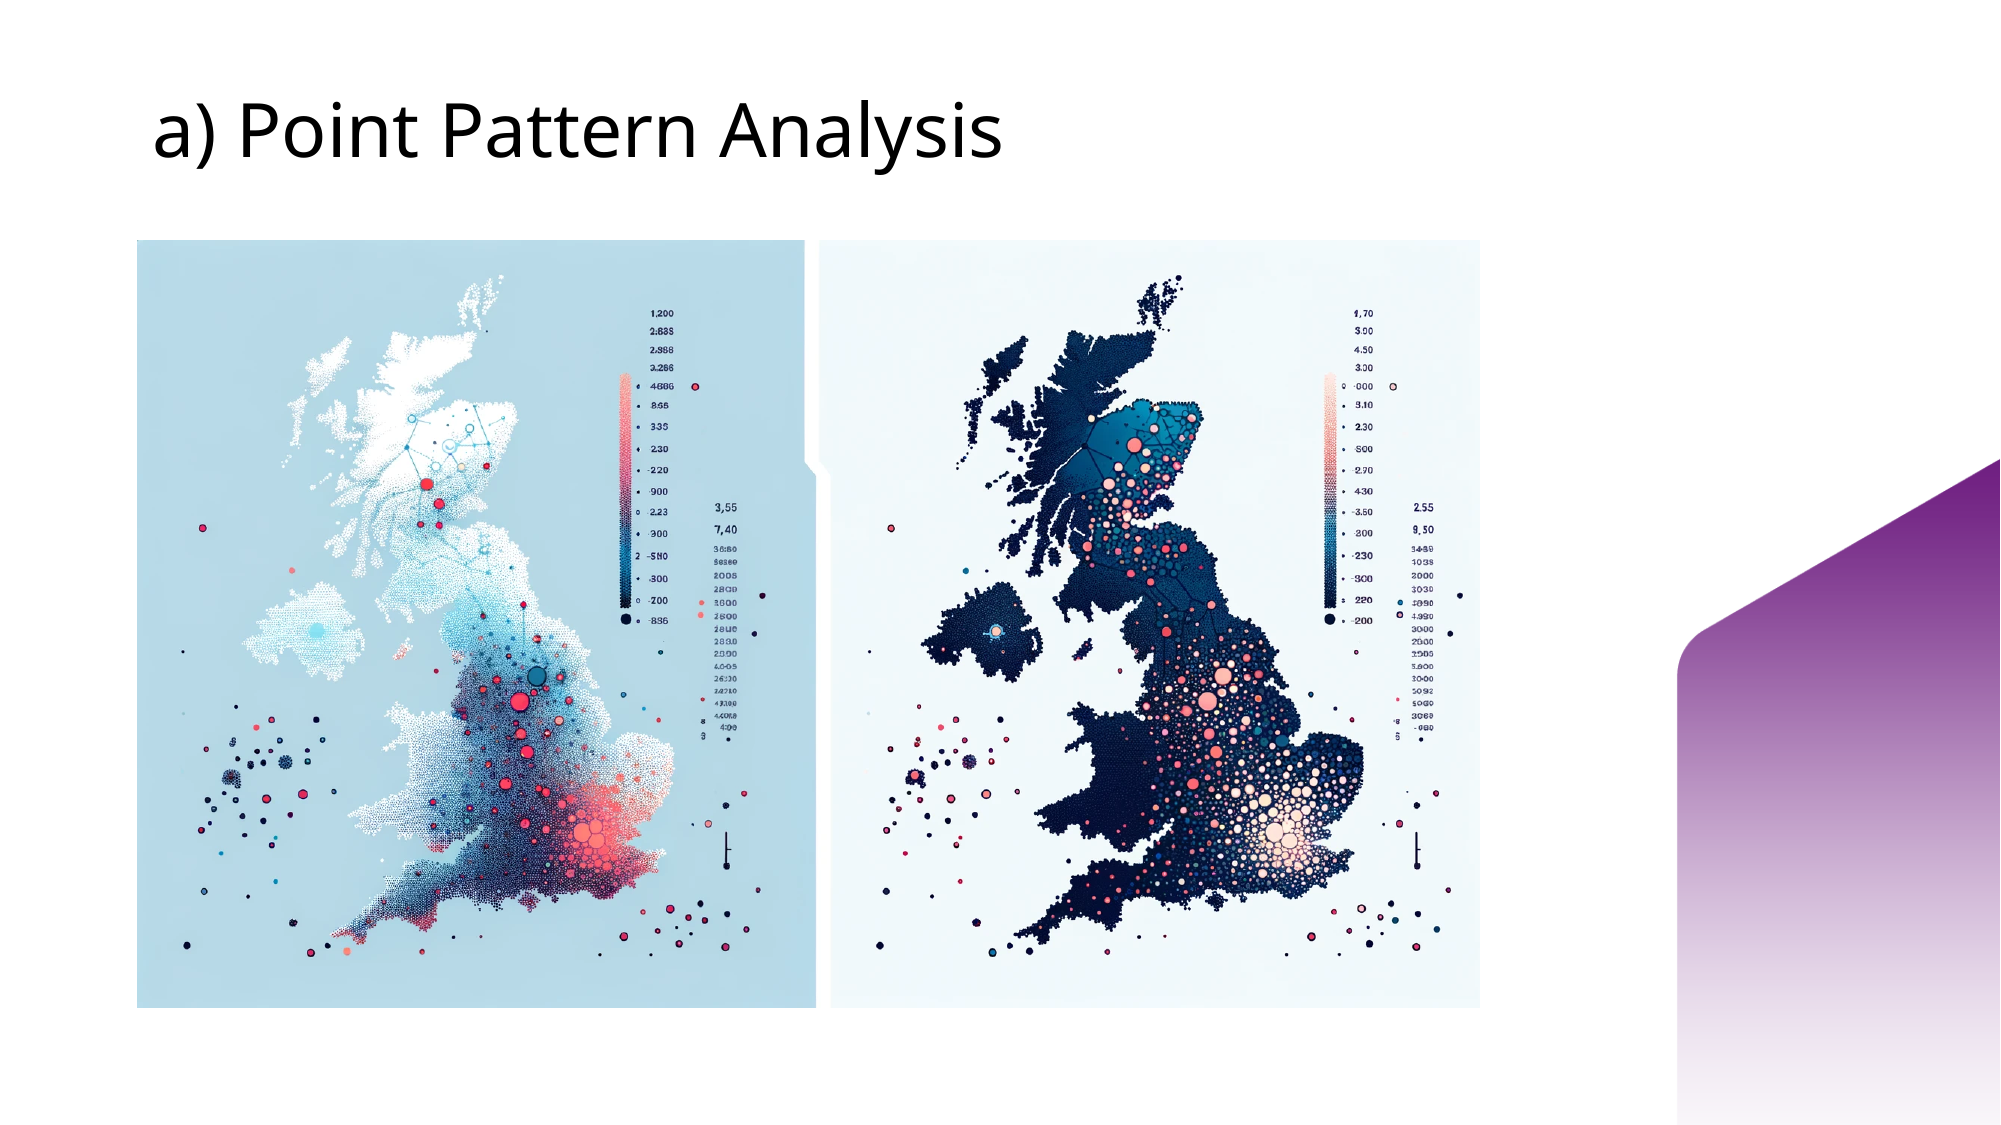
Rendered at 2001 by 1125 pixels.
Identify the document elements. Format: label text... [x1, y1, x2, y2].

title a) Point Pattern Analysis [137, 88, 1775, 179]
picture [137, 200, 2000, 1125]
